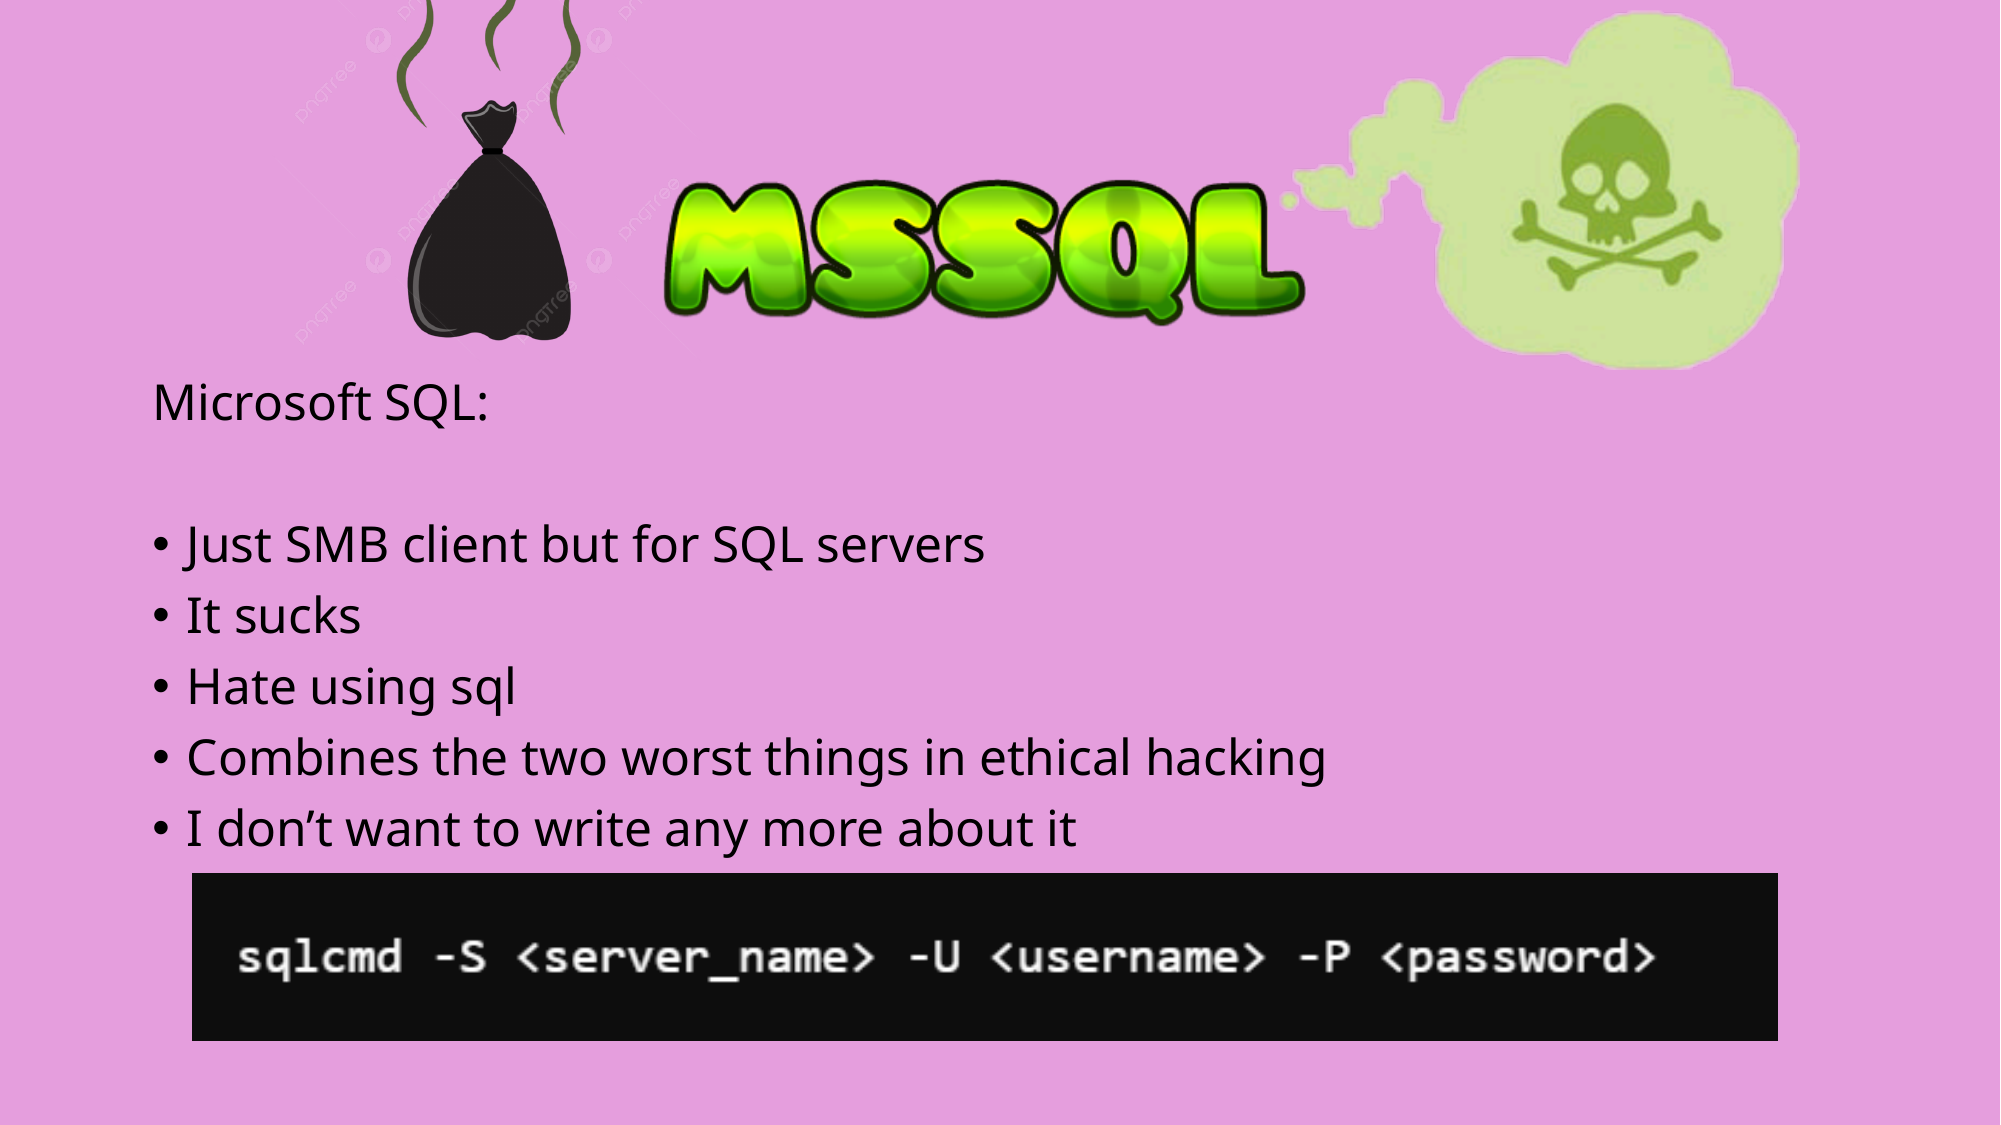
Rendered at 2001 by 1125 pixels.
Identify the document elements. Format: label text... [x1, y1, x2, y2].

picture [268, 0, 1801, 371]
picture [191, 873, 1779, 1041]
list Microsoft SQL: Just SMB client but for SQL servers It sucks Hate using sql Combines the two worst things in ethical hacking I don’t want to write any more about it [137, 369, 1863, 870]
